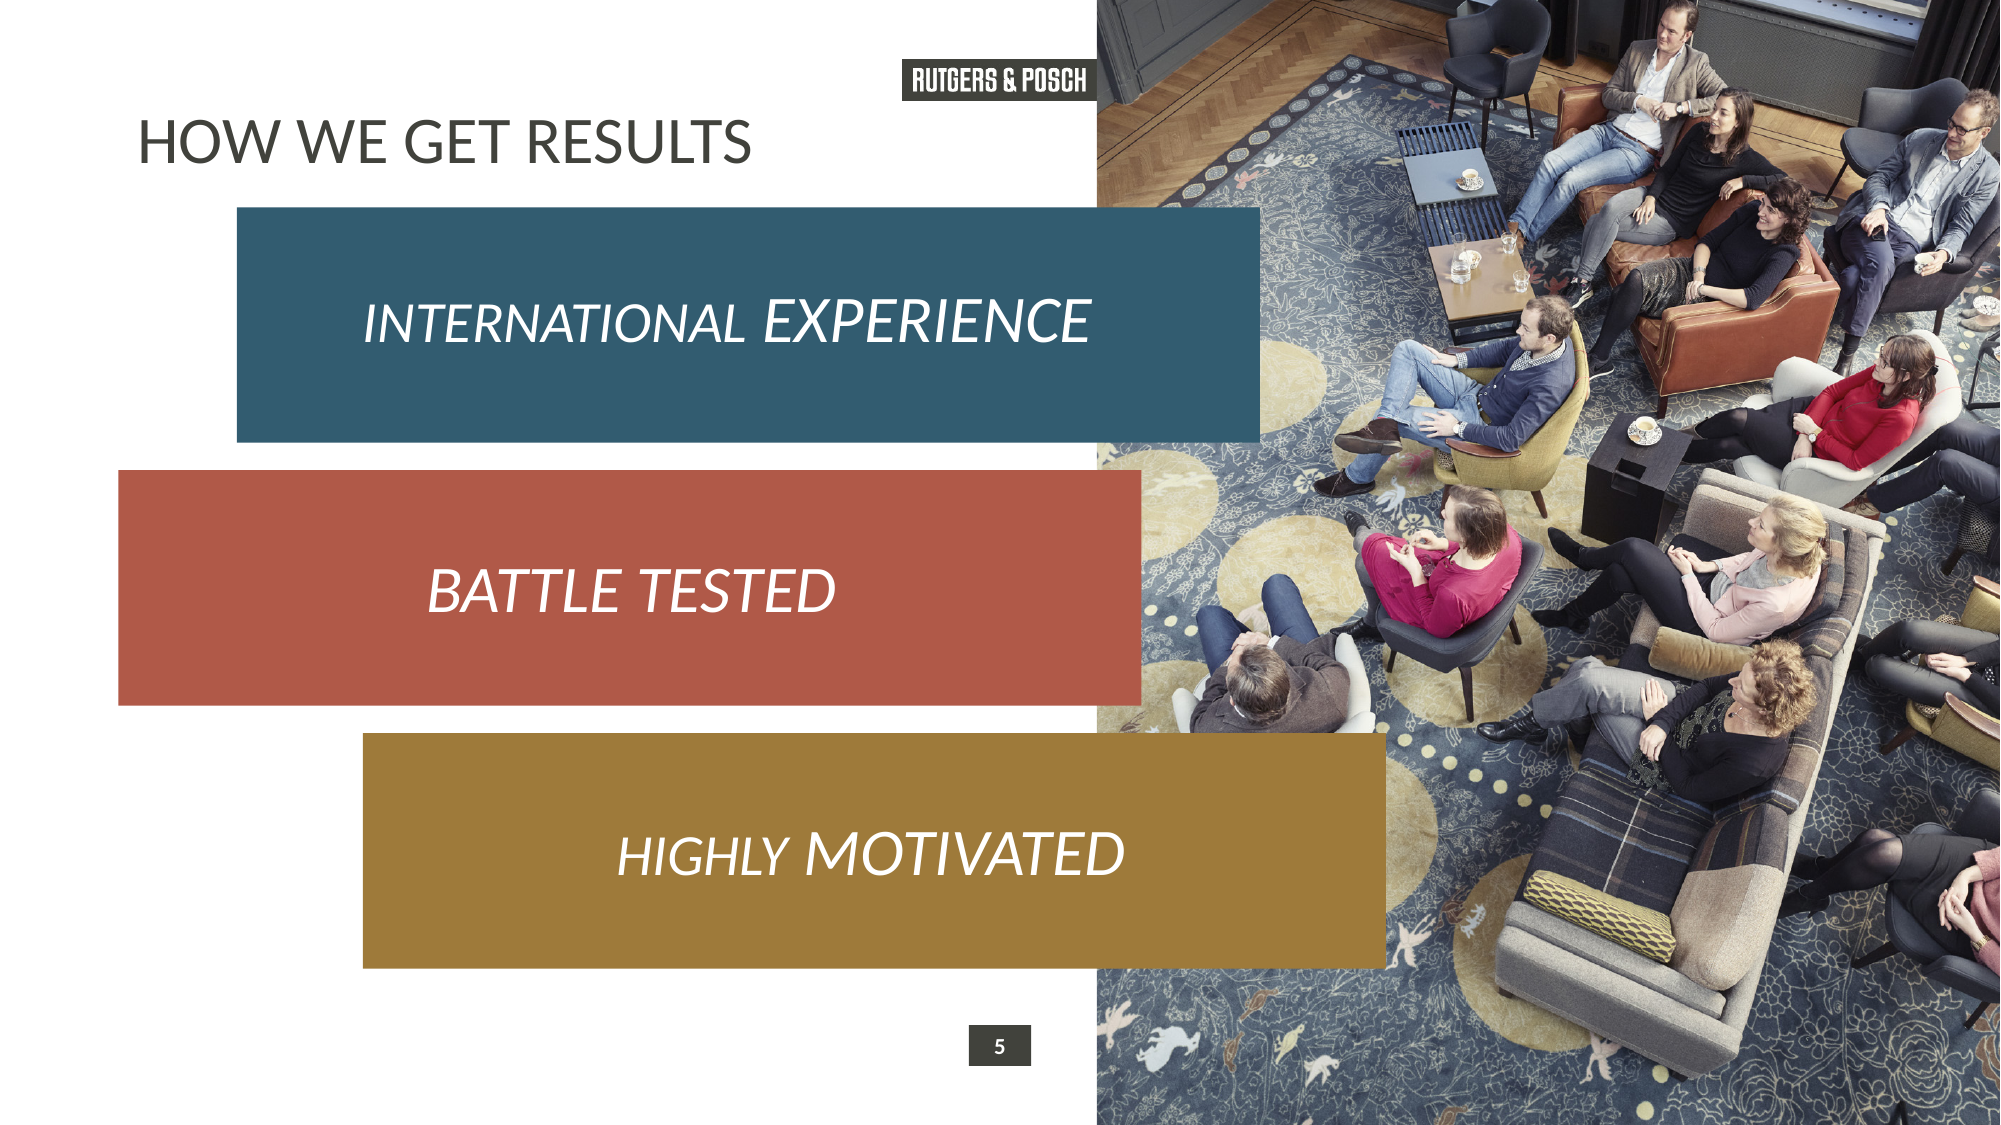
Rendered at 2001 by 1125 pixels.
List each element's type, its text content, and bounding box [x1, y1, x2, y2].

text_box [236, 207, 1260, 443]
text_box Highly motivated [616, 818, 1096, 891]
text_box Battle tested [426, 555, 1096, 628]
text_box [362, 732, 1096, 970]
picture [902, 0, 2000, 1125]
slide_number 5 [968, 1025, 1032, 1066]
text_box [117, 469, 1096, 707]
text_box How we get results [0, 114, 1096, 169]
